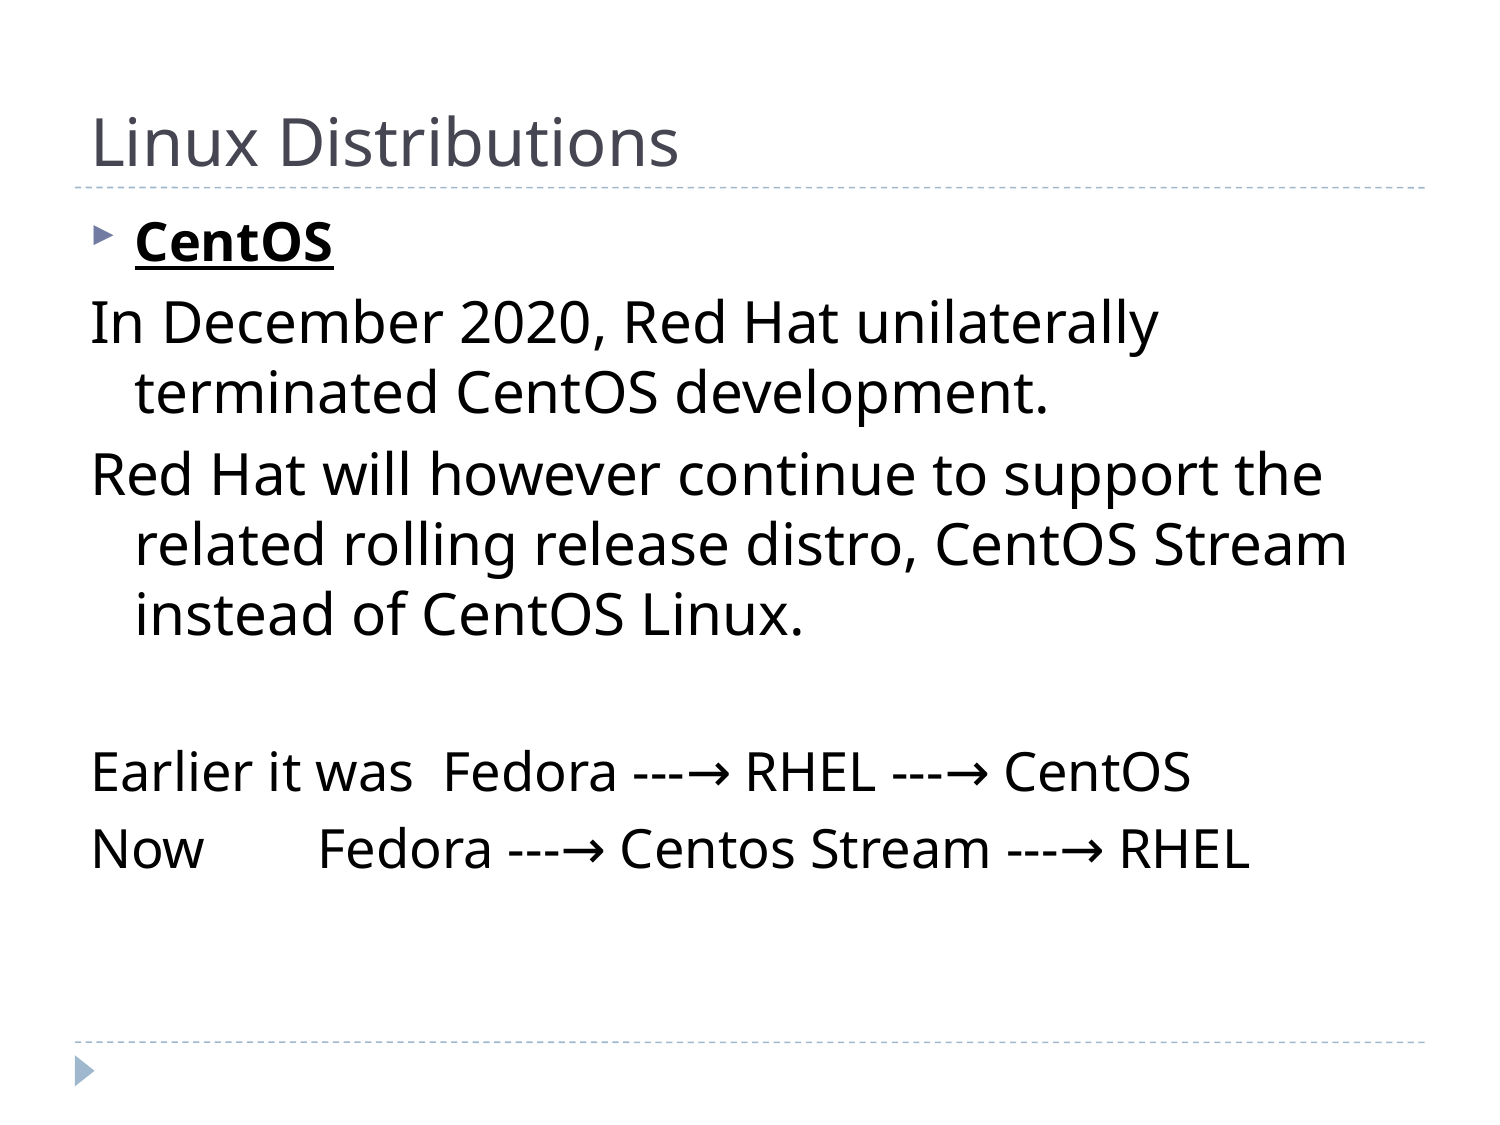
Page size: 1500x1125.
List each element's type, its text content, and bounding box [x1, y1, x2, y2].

text_box Linux Distributions [74, 24, 1425, 188]
text_box CentOS In December 2020, Red Hat unilaterally terminated CentOS development. Red Hat will however continue to support the related rolling release distro, CentOS Stream instead of CentOS Linux. Earlier it was Fedora ---→ RHEL ---→ CentOS Now Fedora ---→ Centos Stream ---→ RHEL [74, 199, 1425, 1025]
